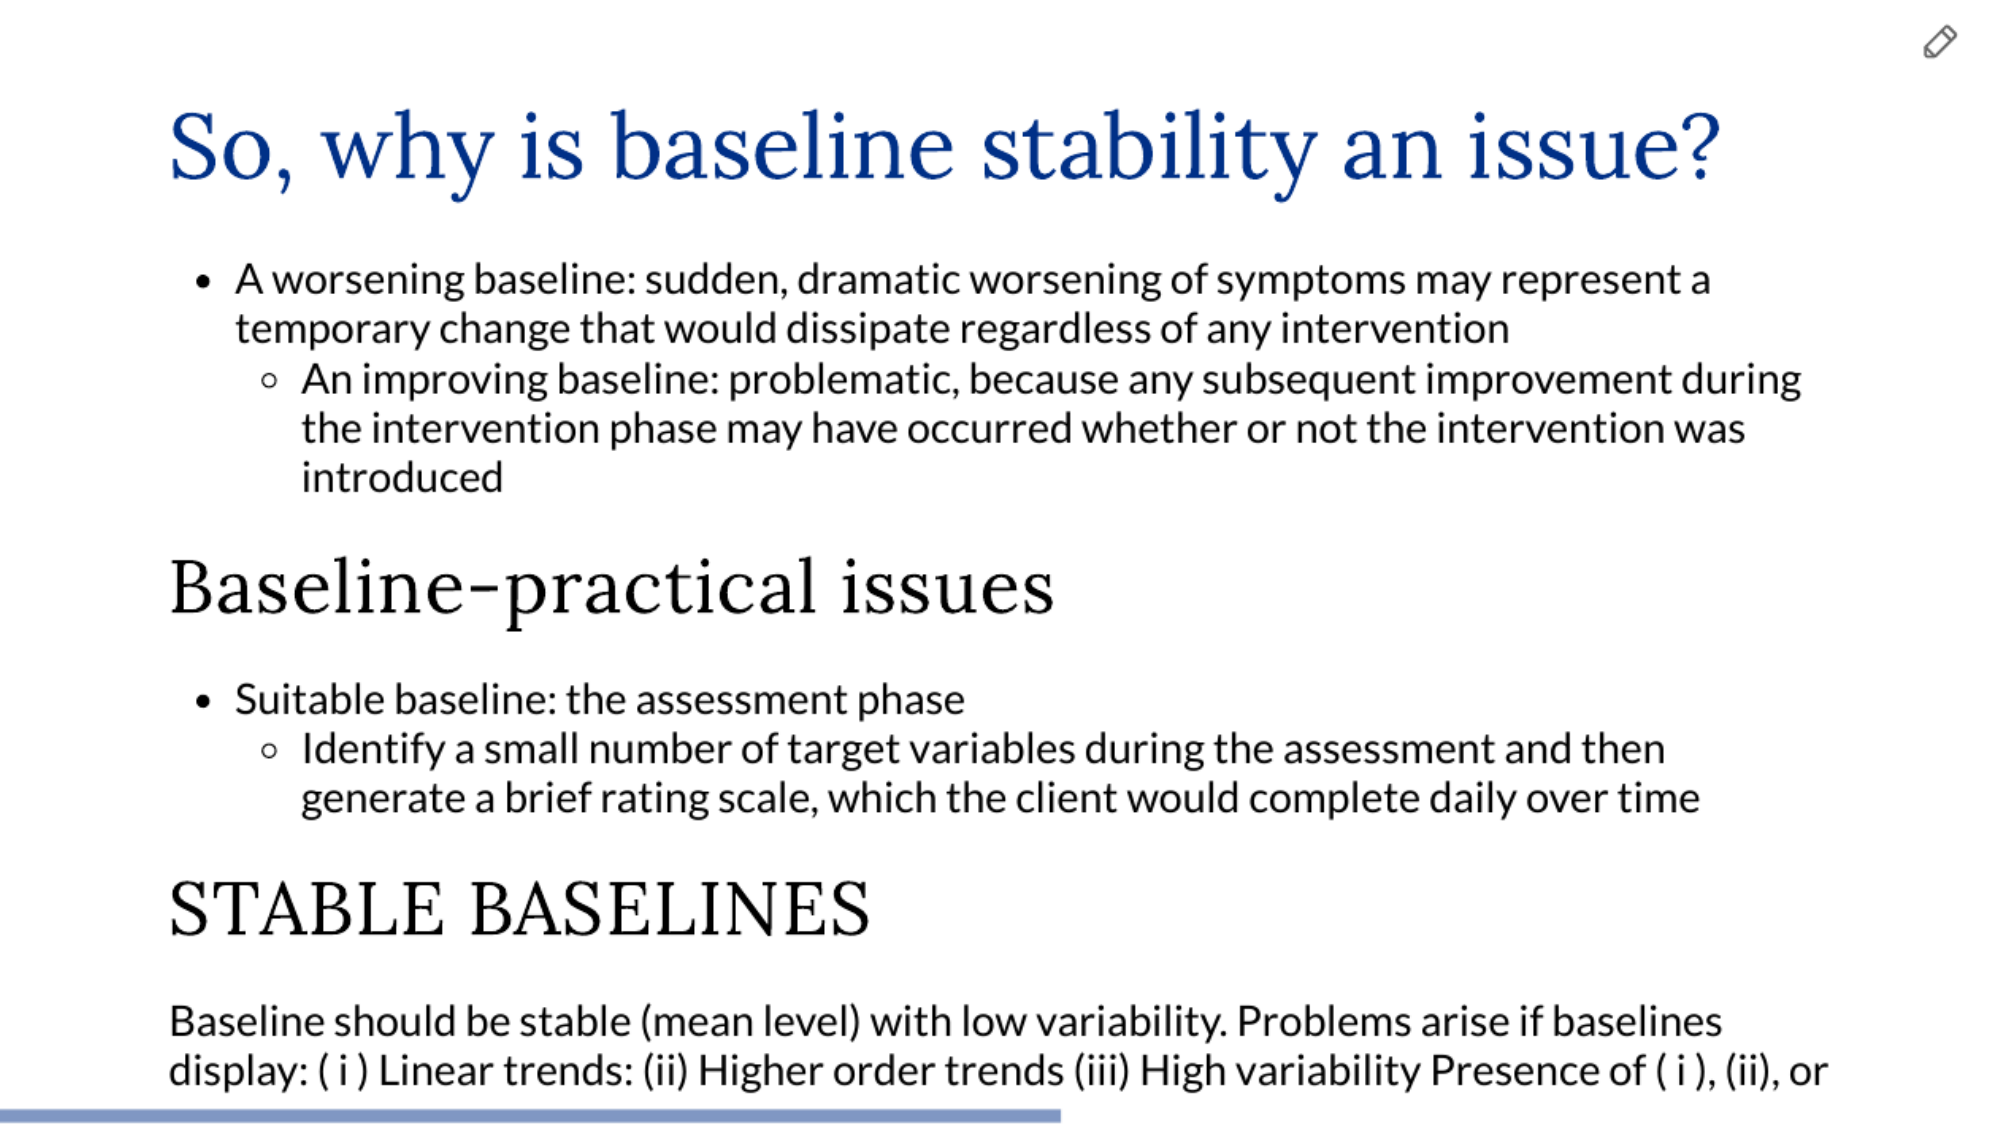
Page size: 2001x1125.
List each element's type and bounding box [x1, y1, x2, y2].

list [0, 0, 2000, 1125]
